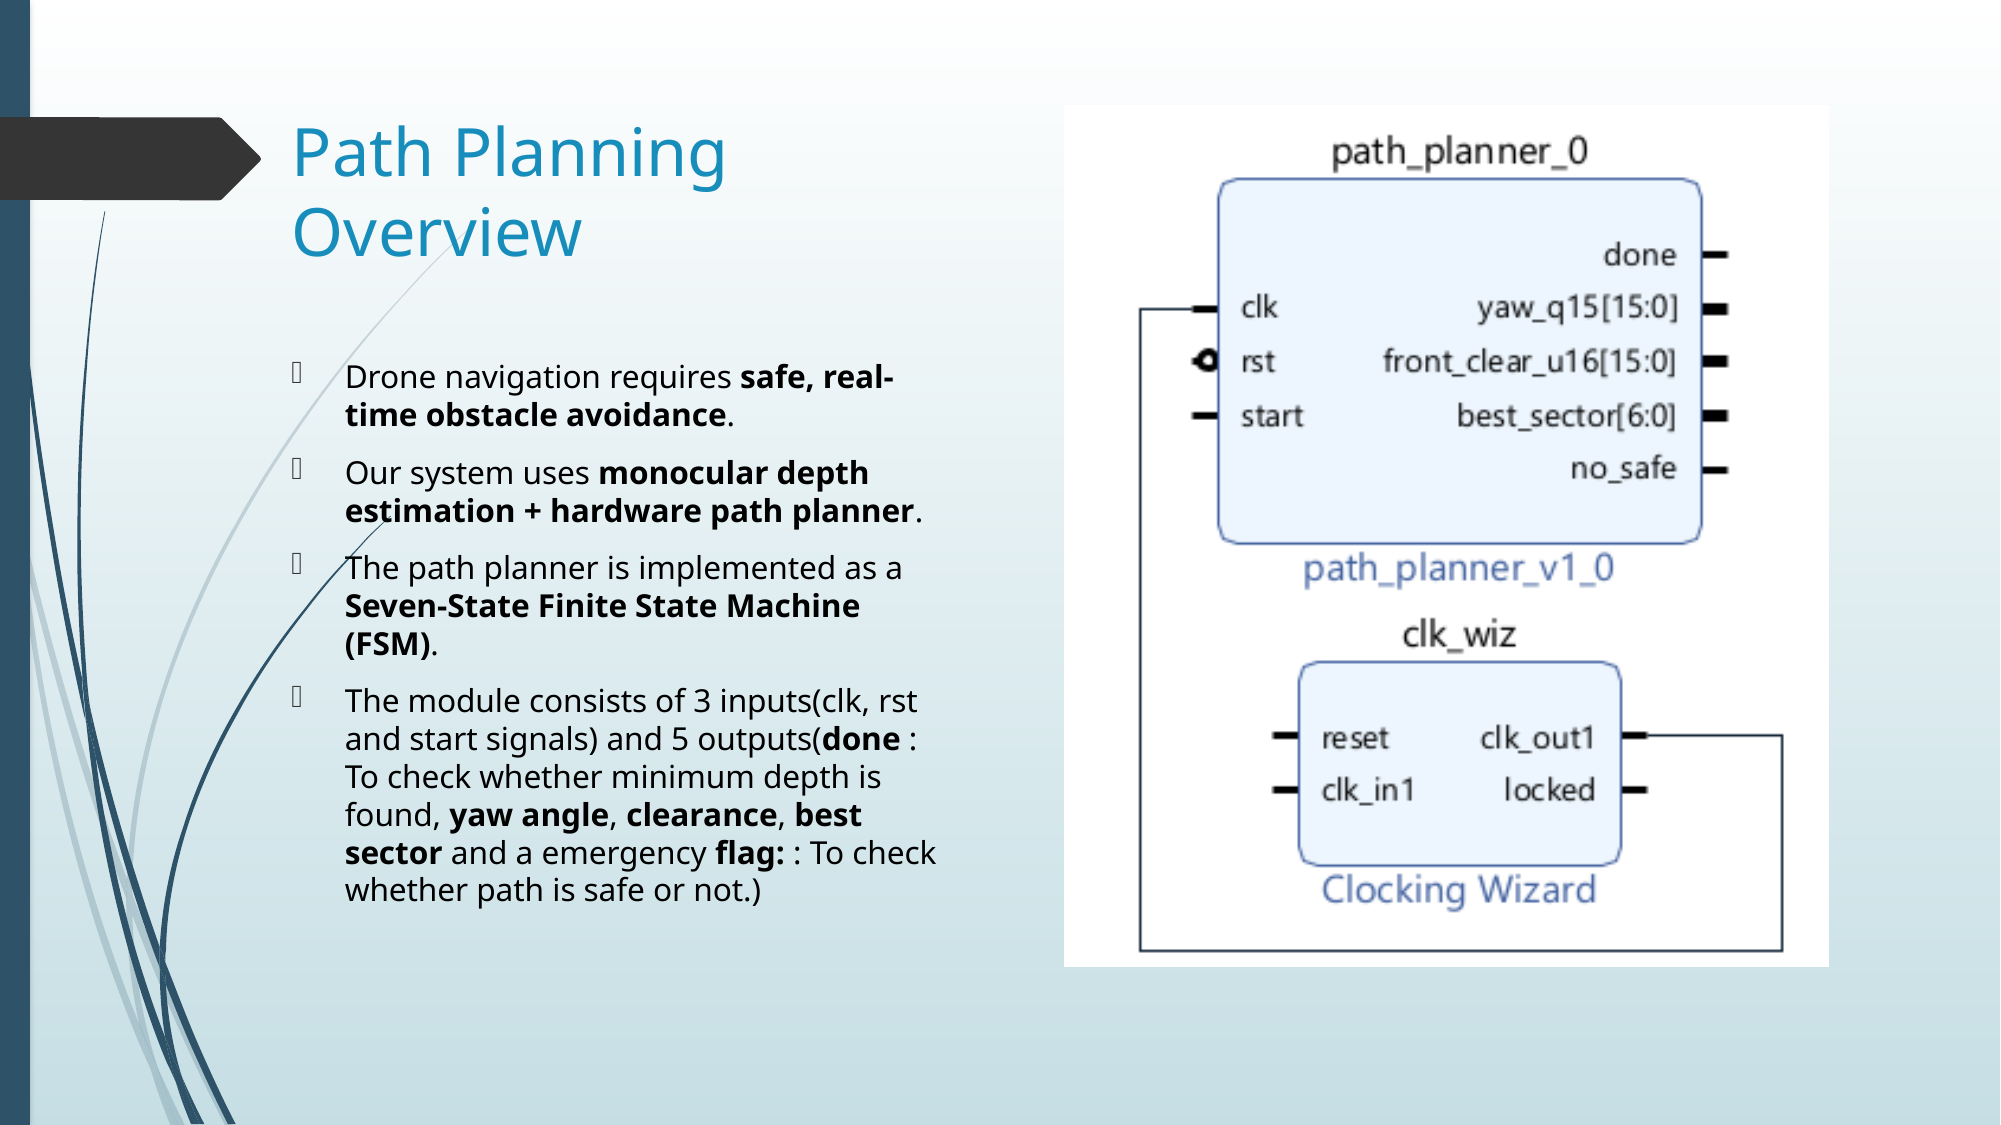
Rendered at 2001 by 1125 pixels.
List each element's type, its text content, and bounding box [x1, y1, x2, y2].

list Drone navigation requires safe, real-time obstacle avoidance. Our system uses monocular depth estimation + hardware path planner. The path planner is implemented as a Seven-State Finite State Machine (FSM). The module consists of 3 inputs(clk, rst and start signals) and 5 outputs(done : To check whether minimum depth is found, yaw angle, clearance, best sector and a emergency flag: : To check whether path is safe or not.) [276, 350, 956, 970]
picture [1064, 105, 1829, 967]
title Path Planning Overview [276, 102, 956, 313]
